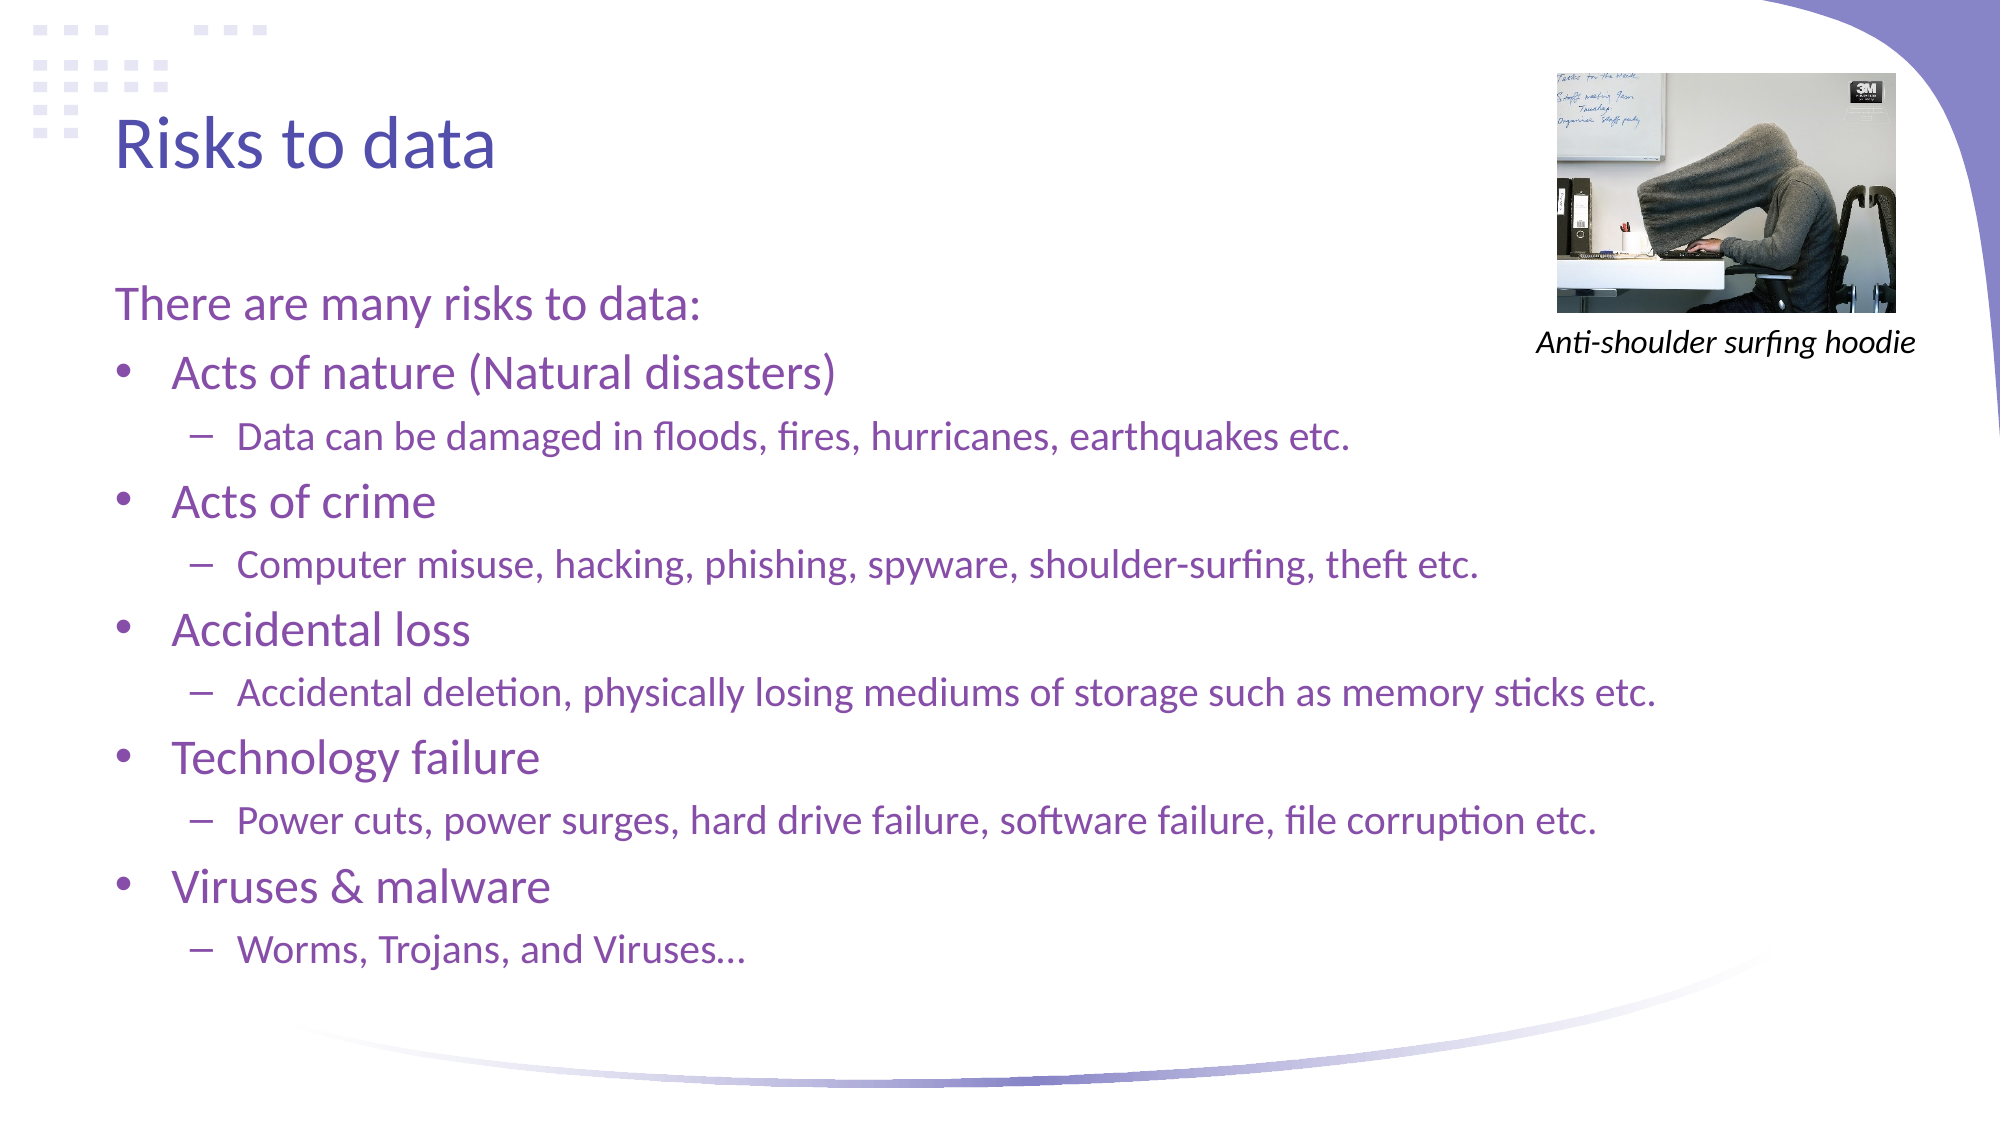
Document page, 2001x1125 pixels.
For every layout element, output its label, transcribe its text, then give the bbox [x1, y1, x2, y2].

title Risks to data [99, 45, 1900, 233]
text_box Anti-shoulder surfing hoodie [1489, 312, 1964, 368]
list There are many risks to data: Acts of nature (Natural disasters) Data can be damaged in floods, fires, hurricanes, earthquakes etc. Acts of crime Computer misuse, hacking, phishing, spyware, shoulder-surfing, theft etc. Accidental loss Accidental deletion, physically losing mediums of storage such as memory sticks etc. Technology failure Power cuts, power surges, hard drive failure, software failure, file corruption etc. Viruses & malware Worms, Trojans, and Viruses… [99, 262, 1900, 1005]
picture [1557, 73, 1896, 313]
